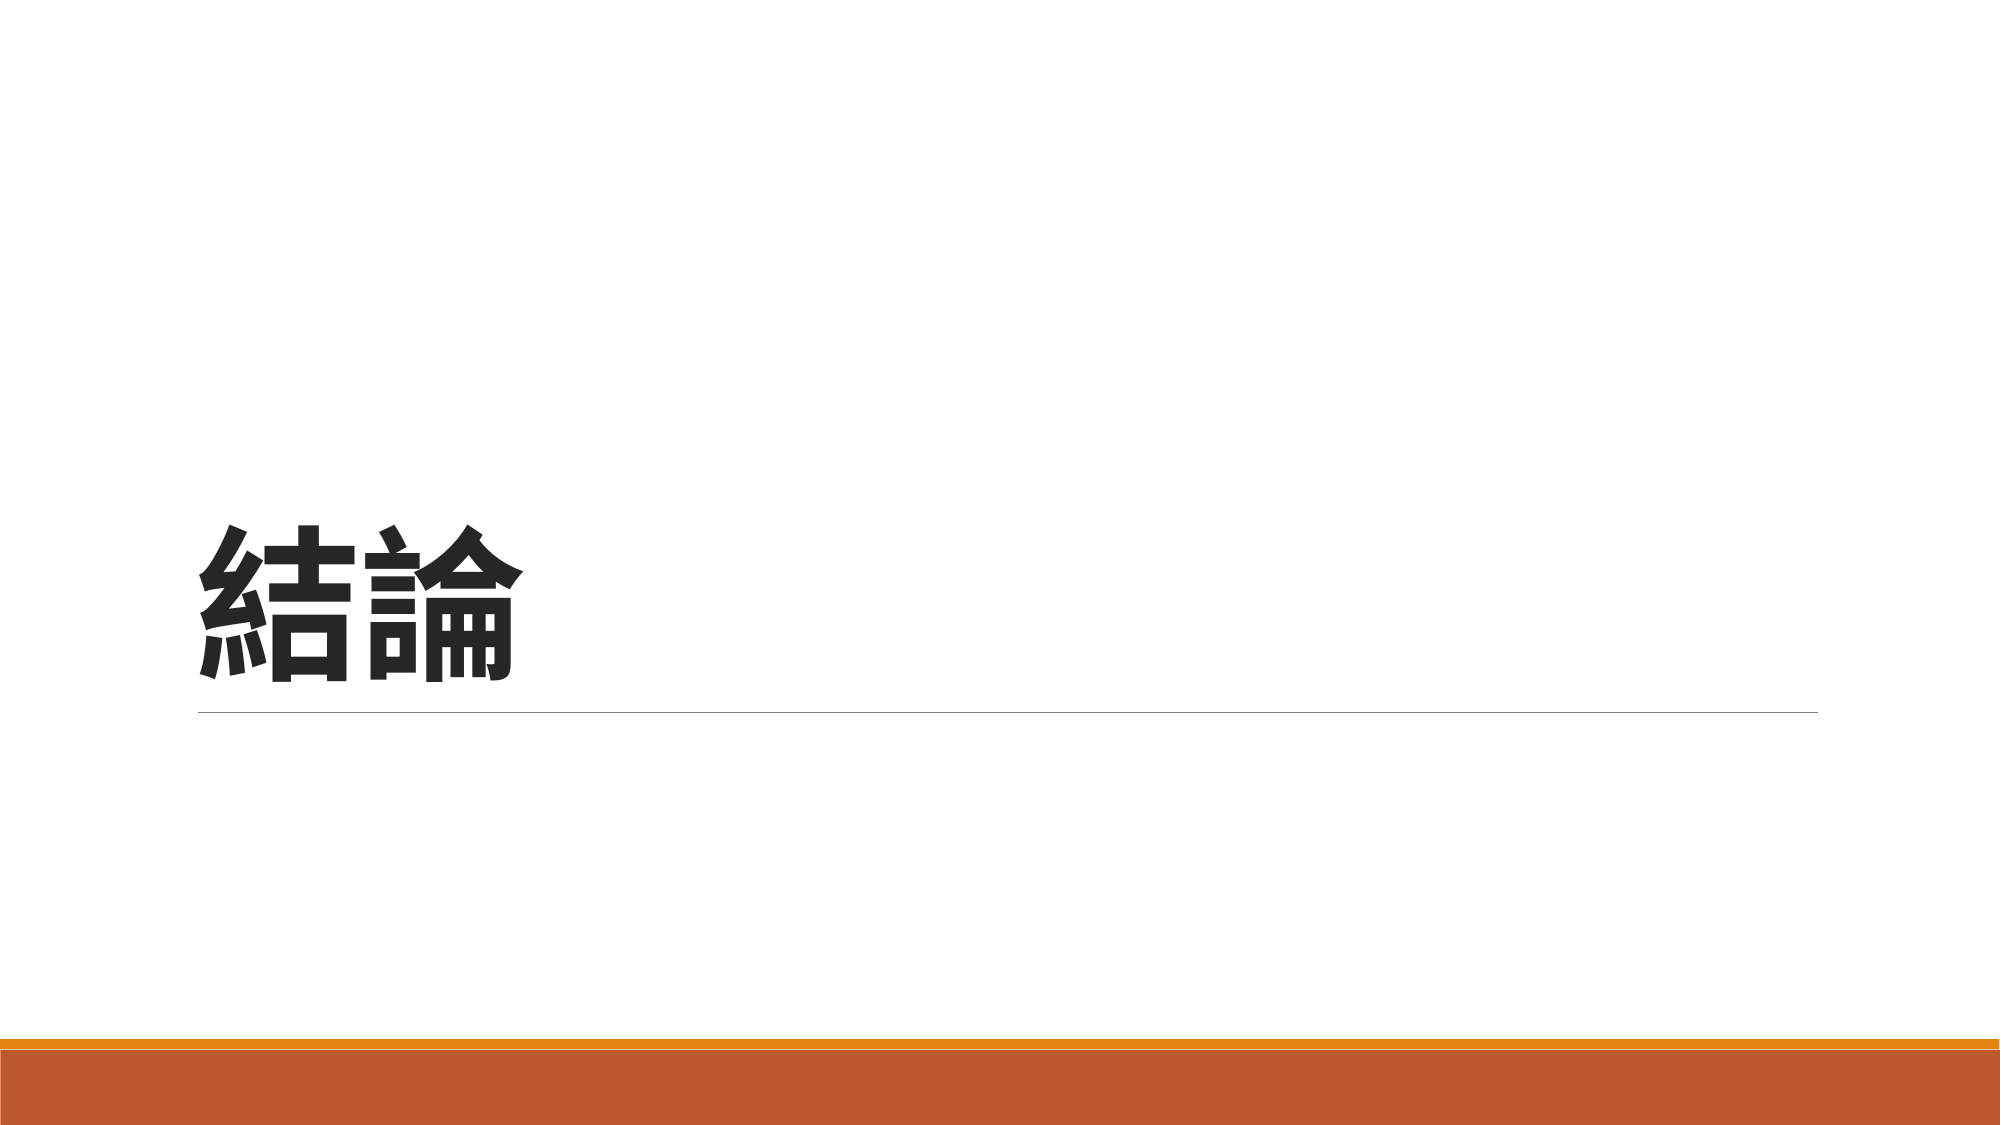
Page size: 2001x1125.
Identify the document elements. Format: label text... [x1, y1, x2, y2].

title 結論 [180, 124, 1830, 710]
